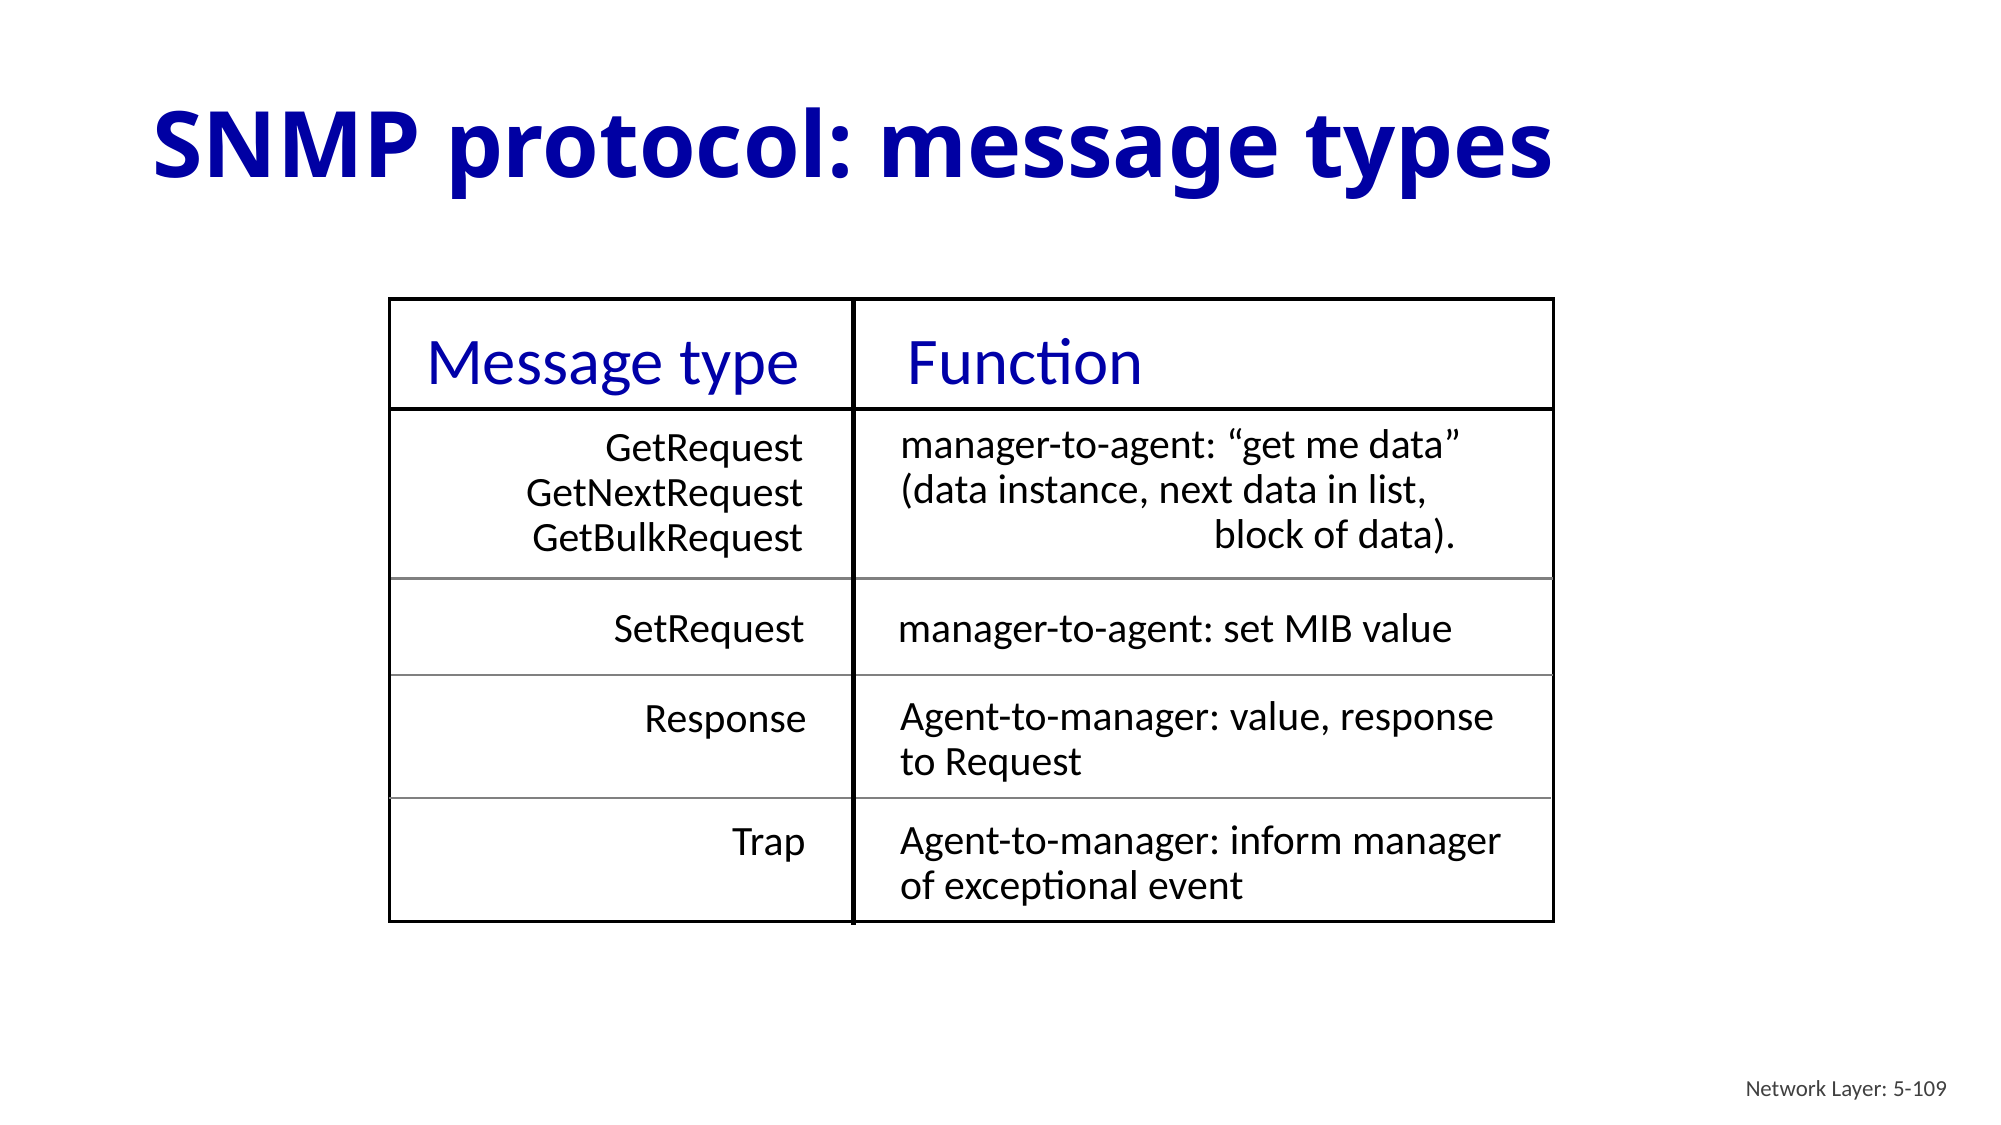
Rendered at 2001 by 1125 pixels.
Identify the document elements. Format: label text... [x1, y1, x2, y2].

slide_number Network Layer: 5-109 [1512, 1056, 1963, 1117]
title SNMP protocol: message types [137, 74, 1863, 221]
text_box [389, 298, 1554, 925]
